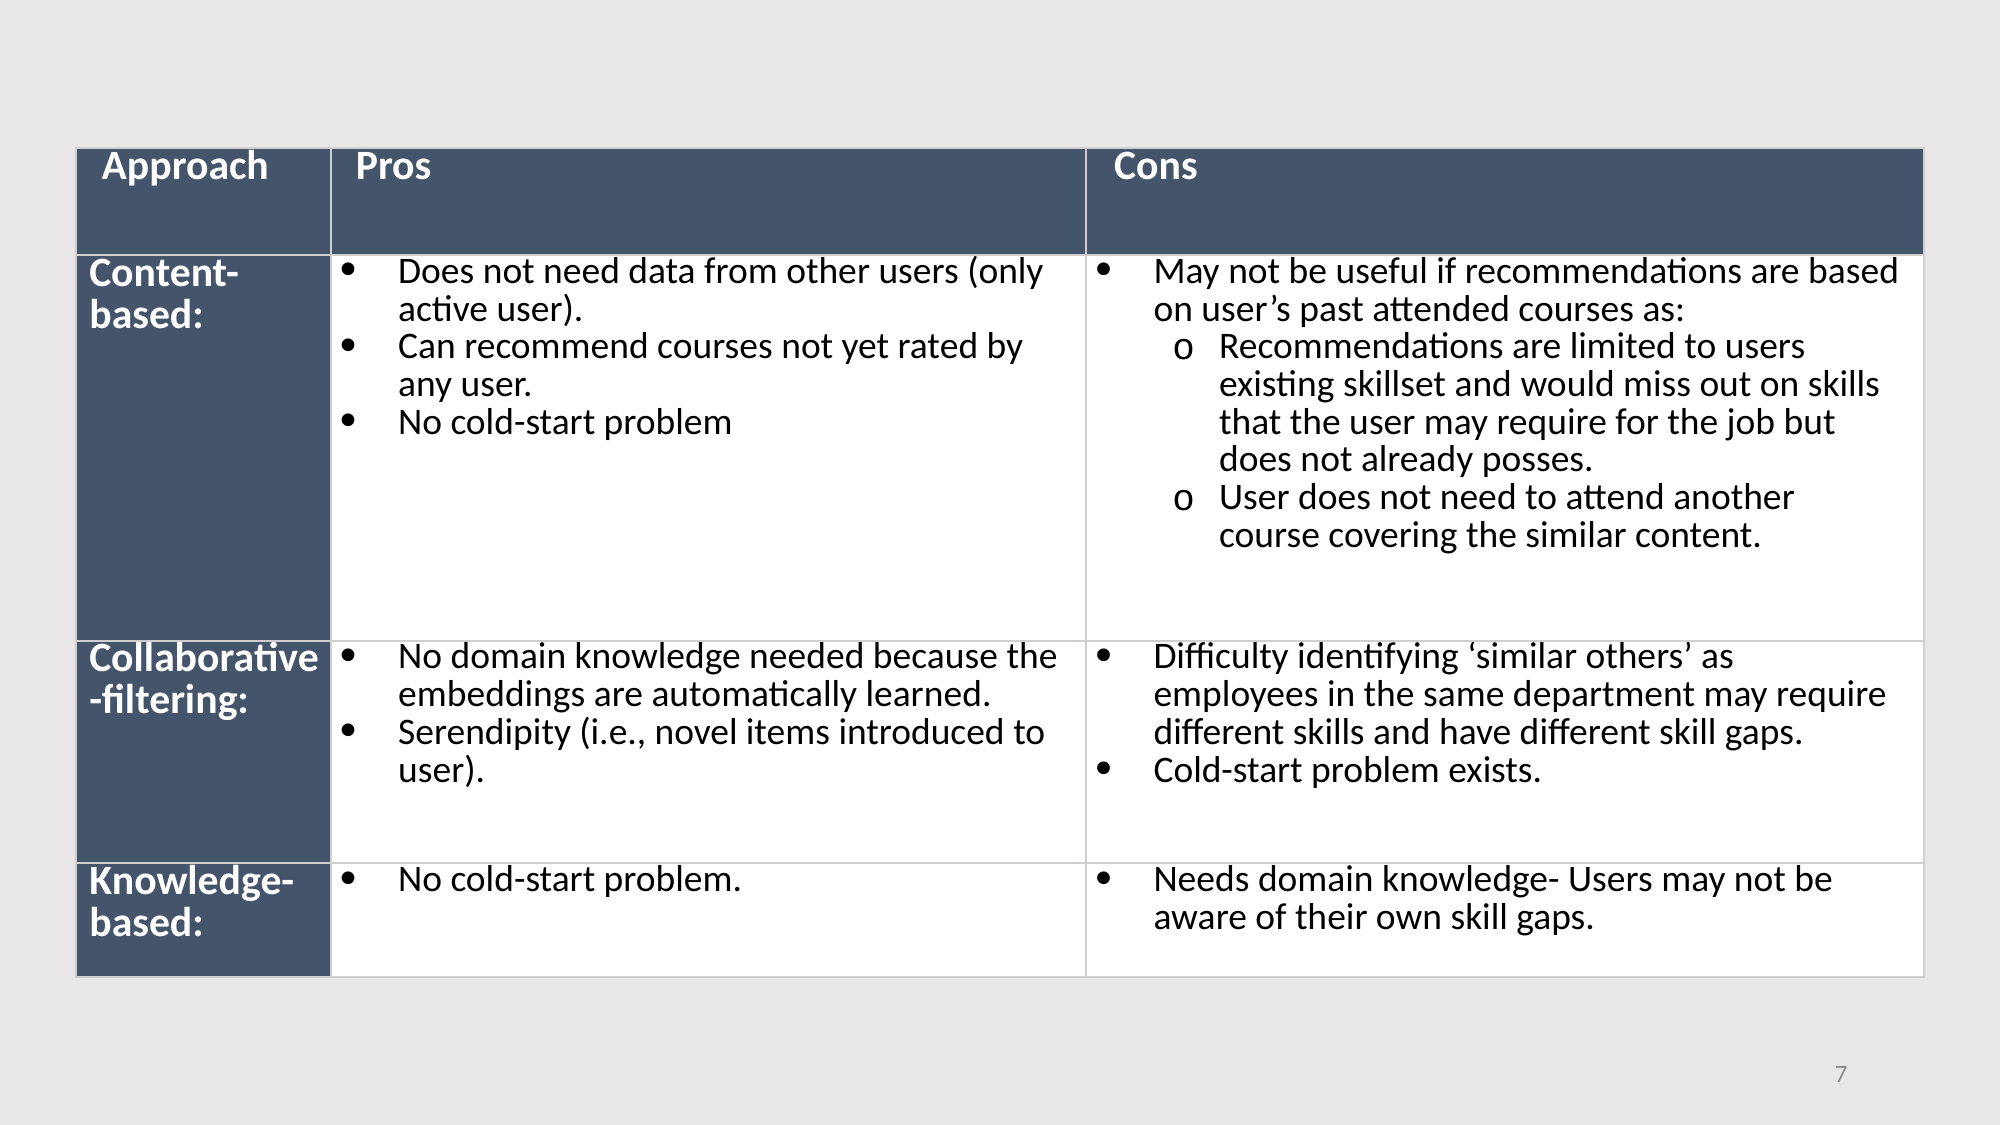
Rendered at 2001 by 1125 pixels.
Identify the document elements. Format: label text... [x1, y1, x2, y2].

table_cell Difficulty identifying ‘similar others’ as employees in the same department may require different skills and have different skill gaps. Cold-start problem exists. [1087, 642, 1923, 862]
text_box [1490, 302, 1521, 408]
table_header Cons [1087, 149, 1923, 254]
table_cell Does not need data from other users (only active user). Can recommend courses not yet rated by any user. No cold-start problem [332, 256, 1085, 640]
table_cell No domain knowledge needed because the embeddings are automatically learned. Serendipity (i.e., novel items introduced to user). [332, 642, 1085, 862]
slide_number 7 [1412, 1042, 1863, 1103]
table_cell Collaborative-filtering: [77, 642, 330, 862]
table_cell Content- based: [77, 256, 330, 640]
table_cell No cold-start problem. [332, 864, 1085, 976]
table_cell Knowledge- based: [77, 864, 330, 976]
table_header Approach [77, 149, 330, 254]
table_cell Needs domain knowledge- Users may not be aware of their own skill gaps. [1087, 864, 1923, 976]
table_header Pros [332, 149, 1085, 254]
table_cell May not be useful if recommendations are based on user’s past attended courses as: Recommendations are limited to users existing skillset and would miss out on skills that the user may require for the job but does not already posses. User does not need to attend another course covering the similar content. [1087, 256, 1923, 640]
